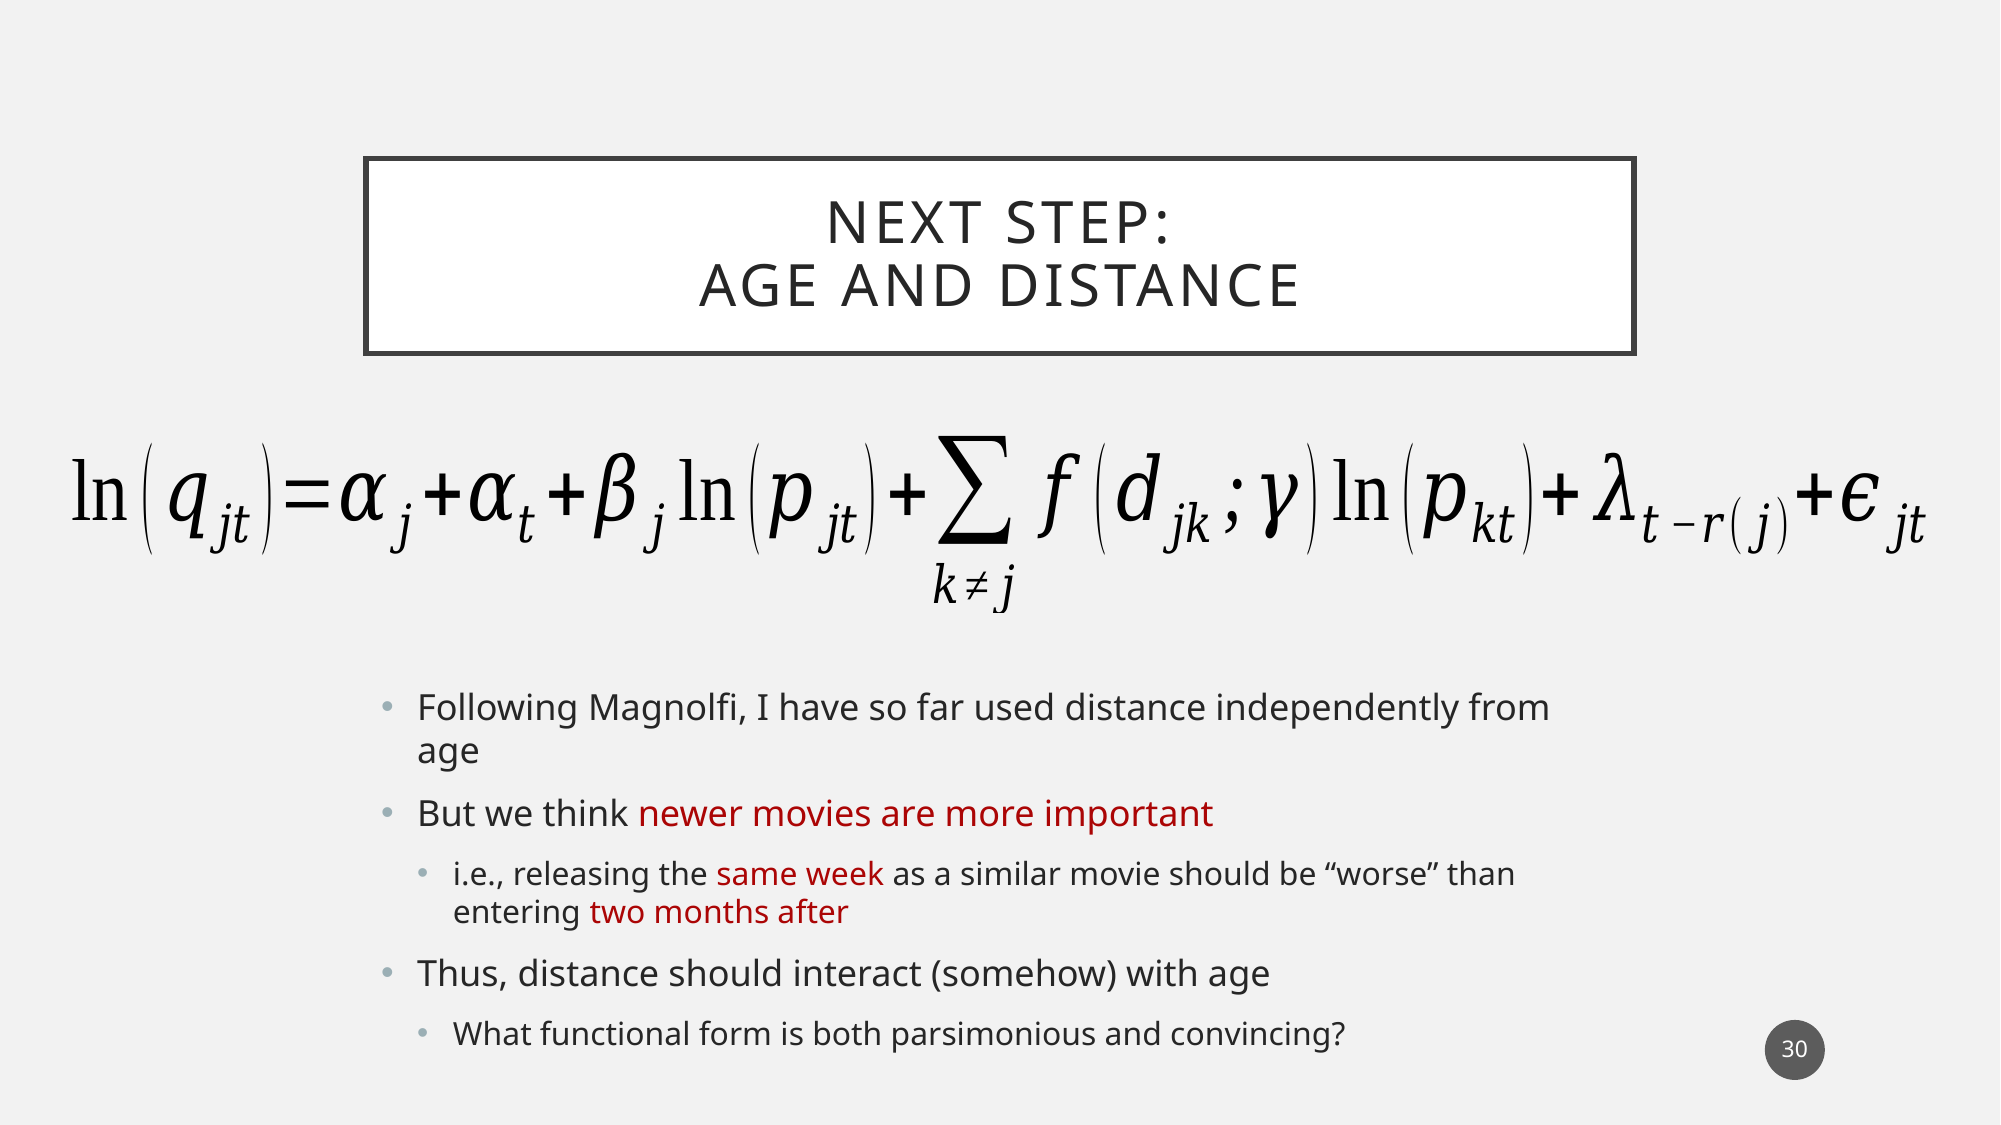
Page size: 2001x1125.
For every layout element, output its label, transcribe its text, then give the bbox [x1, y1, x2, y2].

title Next Step: Age and Distance [363, 156, 1637, 356]
list Following Magnolfi, I have so far used distance independently from age But we think newer movies are more important i.e., releasing the same week as a similar movie should be “worse” than entering two months after Thus, distance should interact (somehow) with age What functional form is both parsimonious and convincing? [366, 677, 1580, 1061]
slide_number 30 [1764, 1019, 1825, 1080]
